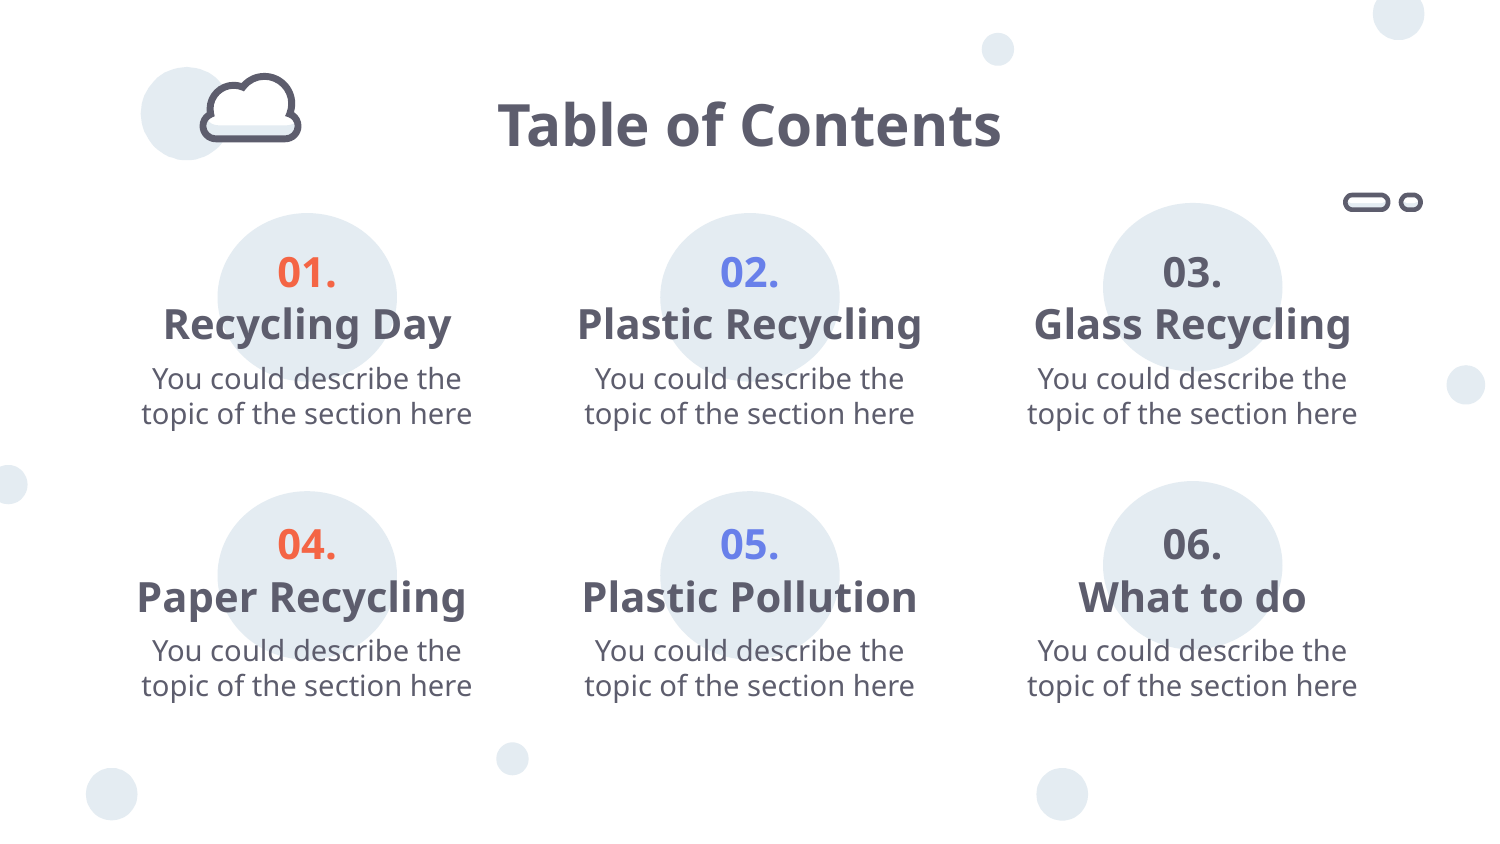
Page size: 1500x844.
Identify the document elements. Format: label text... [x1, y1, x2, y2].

title Plastic Pollution [560, 552, 940, 617]
title Plastic Recycling [560, 280, 940, 345]
subtitle You could describe the topic of the section here [560, 345, 940, 425]
subtitle You could describe the topic of the section here [560, 617, 940, 698]
title Table of Contents [118, 72, 1382, 167]
title 01. [254, 244, 360, 298]
title 04. [254, 516, 360, 570]
subtitle You could describe the topic of the section here [118, 345, 497, 425]
title What to do [1003, 552, 1382, 617]
subtitle You could describe the topic of the section here [1003, 617, 1382, 698]
subtitle You could describe the topic of the section here [118, 617, 497, 698]
title 06. [1140, 516, 1246, 570]
title 02. [697, 244, 803, 298]
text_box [199, 72, 302, 143]
title Recycling Day [118, 280, 497, 345]
title 05. [697, 516, 803, 570]
subtitle You could describe the topic of the section here [1003, 345, 1382, 425]
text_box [1345, 194, 1421, 210]
title 03. [1140, 244, 1246, 298]
title Glass Recycling [1003, 280, 1382, 345]
title Paper Recycling [118, 552, 497, 617]
